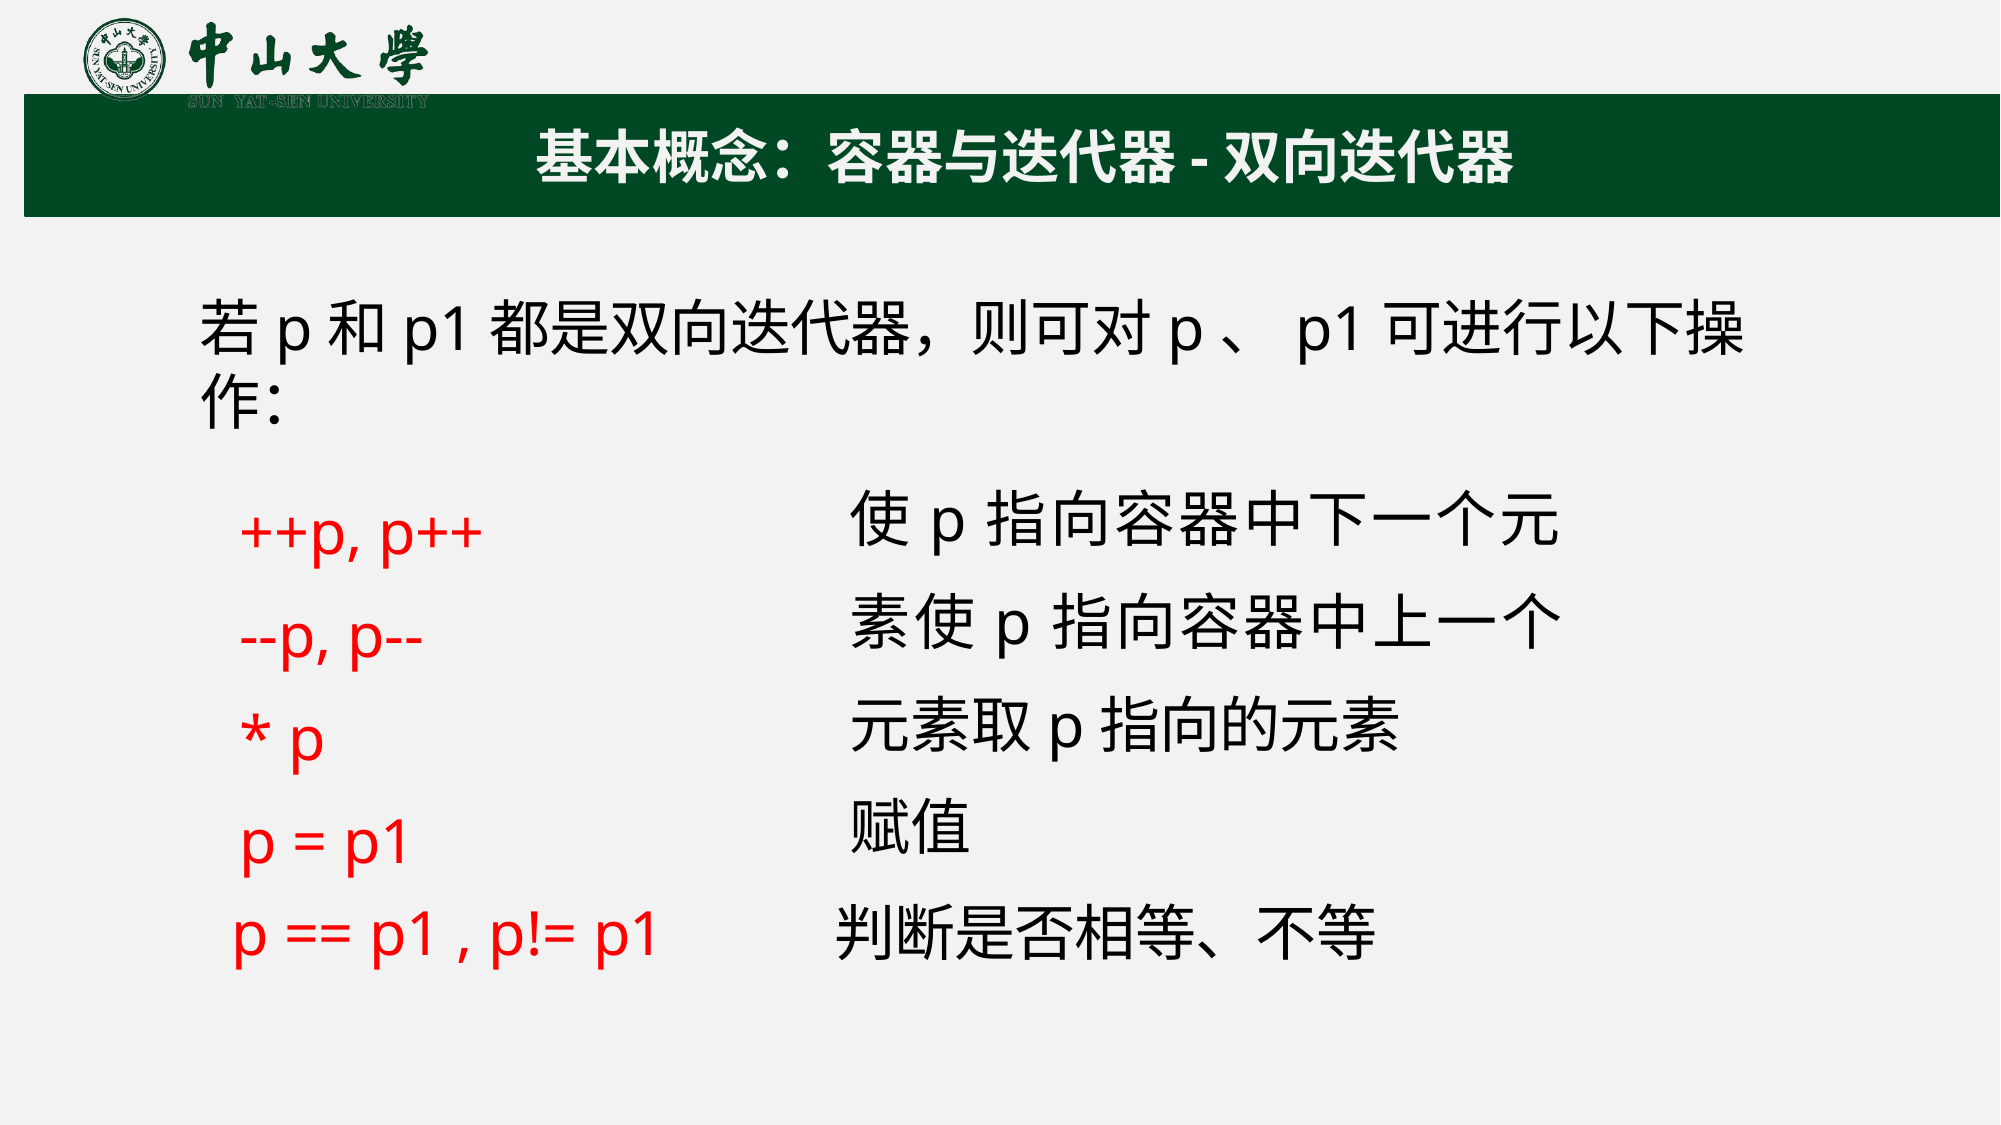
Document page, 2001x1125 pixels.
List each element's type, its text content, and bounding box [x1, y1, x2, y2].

text_box p == p1 , p!= p1 判断是否相等、不等 [228, 891, 1384, 968]
text_box 若p和p1都是双向迭代器，则可对p、p1可进行以下操作： [196, 287, 1773, 437]
picture [61, 0, 473, 143]
text_box ++p, p++ --p, p-- * p p = p1 [236, 461, 534, 876]
text_box 基本概念：容器与迭代器-双向迭代器 [24, 94, 2000, 216]
text_box 使p指向容器中下一个元素使p指向容器中上一个元素取p指向的元素 赋值 [846, 448, 1563, 862]
